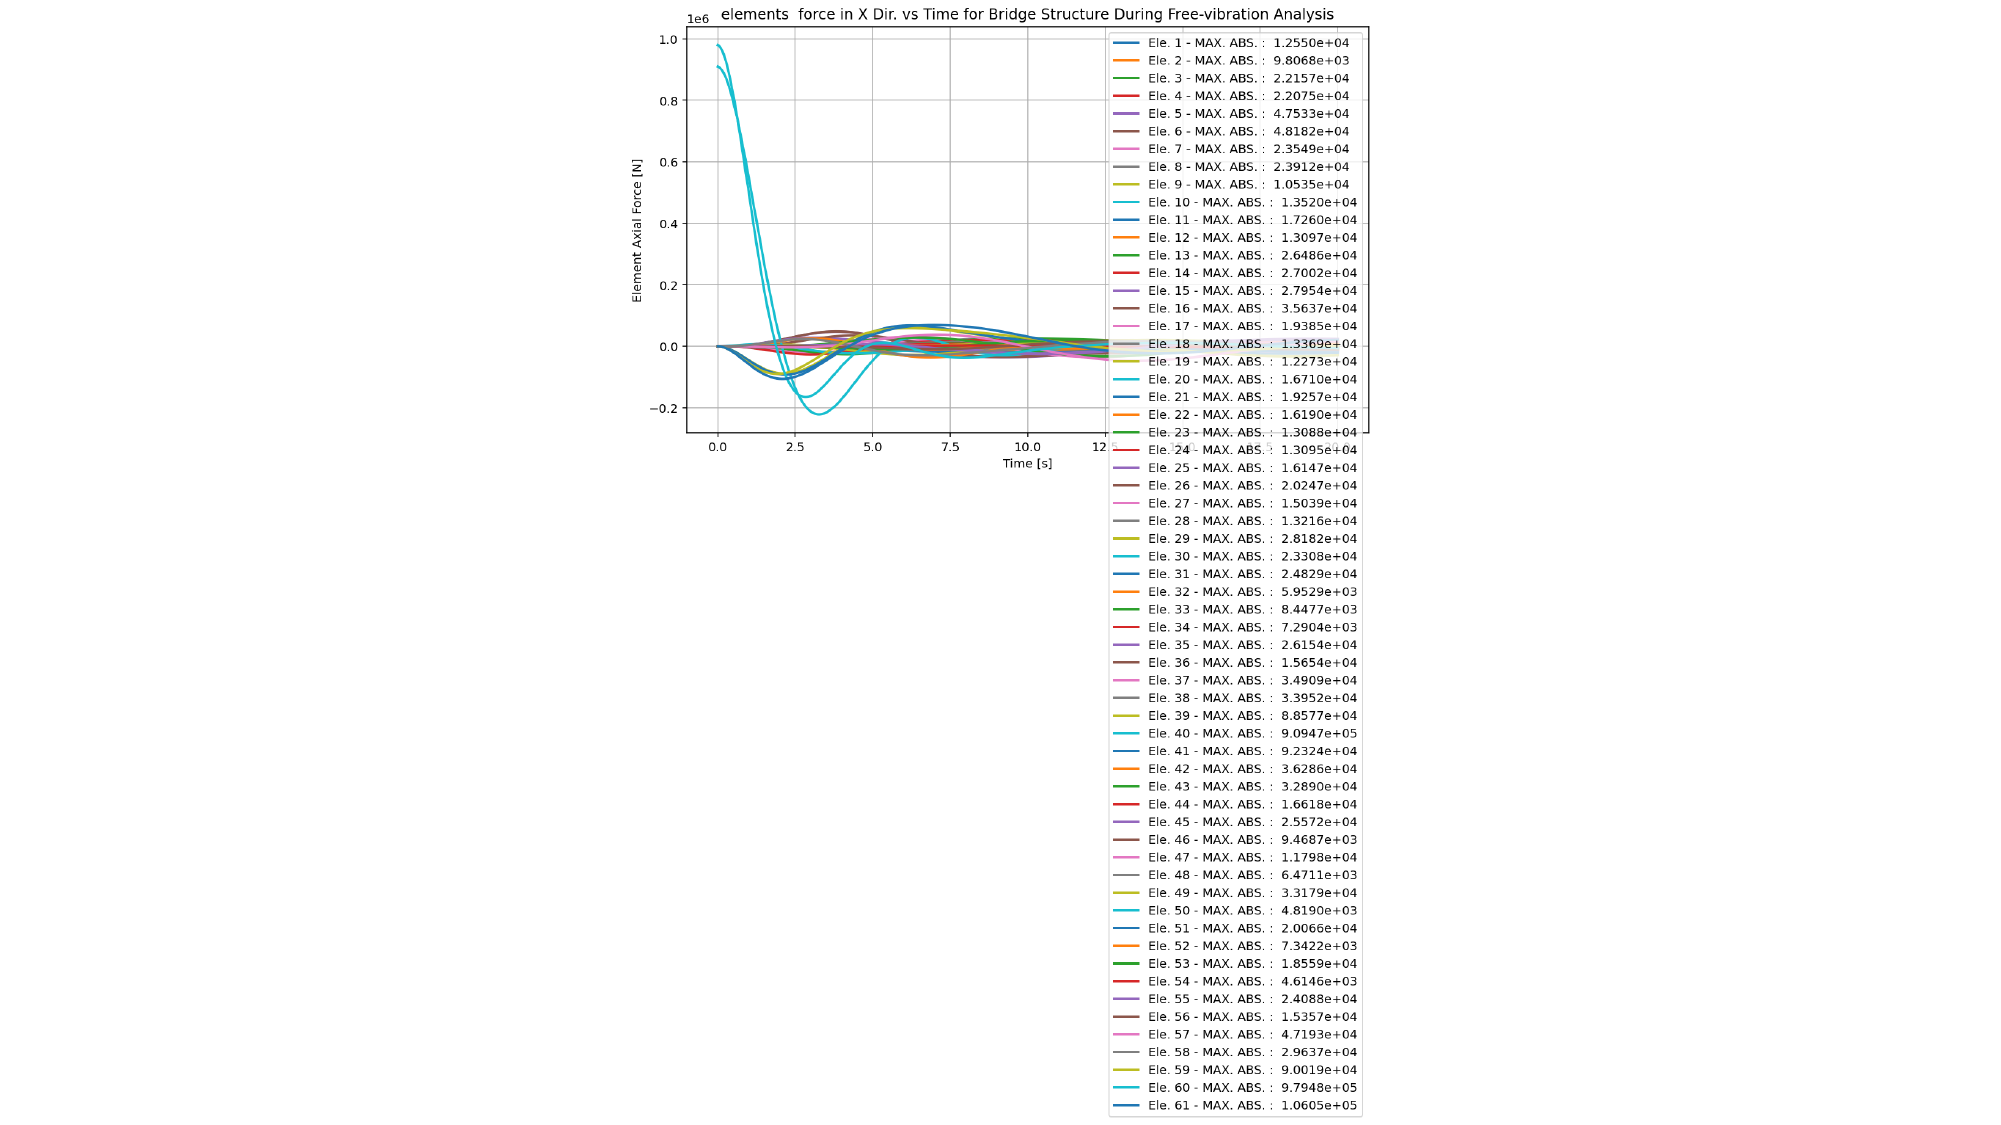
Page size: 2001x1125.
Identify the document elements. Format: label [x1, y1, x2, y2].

picture [622, 0, 1377, 1125]
